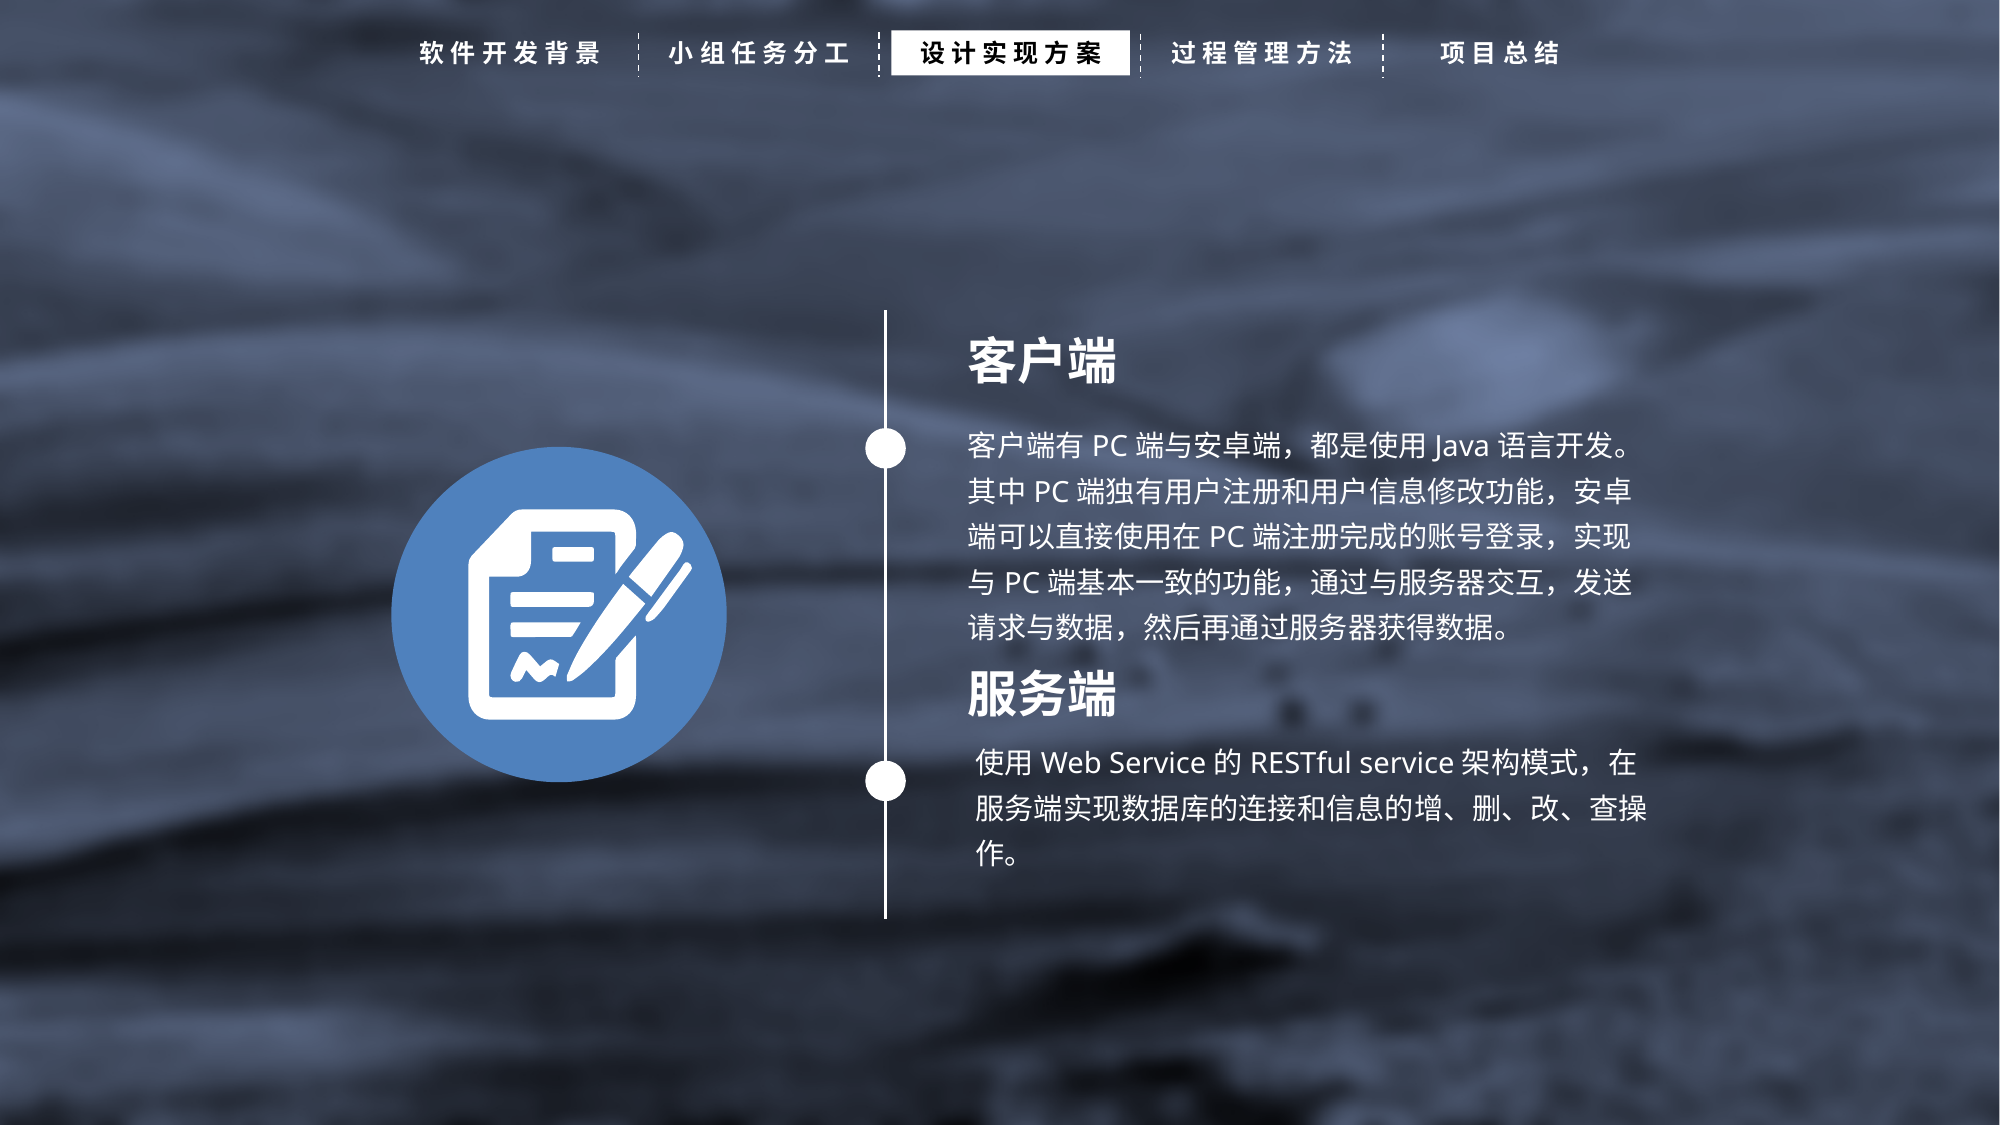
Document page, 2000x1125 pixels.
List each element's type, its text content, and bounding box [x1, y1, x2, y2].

text_box 客户端 [952, 321, 1447, 397]
text_box 服务端 [952, 654, 1447, 730]
text_box [389, 444, 692, 785]
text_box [468, 509, 693, 720]
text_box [867, 310, 904, 919]
text_box 使用Web Service的RESTful service架构模式，在服务端实现数据库的连接和信息的增、删、改、查操作。 [960, 726, 1666, 878]
text_box 客户端有PC端与安卓端，都是使用Java语言开发。其中PC端独有用户注册和用户信息修改功能，安卓端可以直接使用在PC端注册完成的账号登录，实现与PC端基本一致的功能，通过与服务器交互，发送请求与数据，然后再通过服务器获得数据。 [952, 409, 1659, 652]
text_box [697, 515, 729, 713]
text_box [392, 30, 1607, 79]
